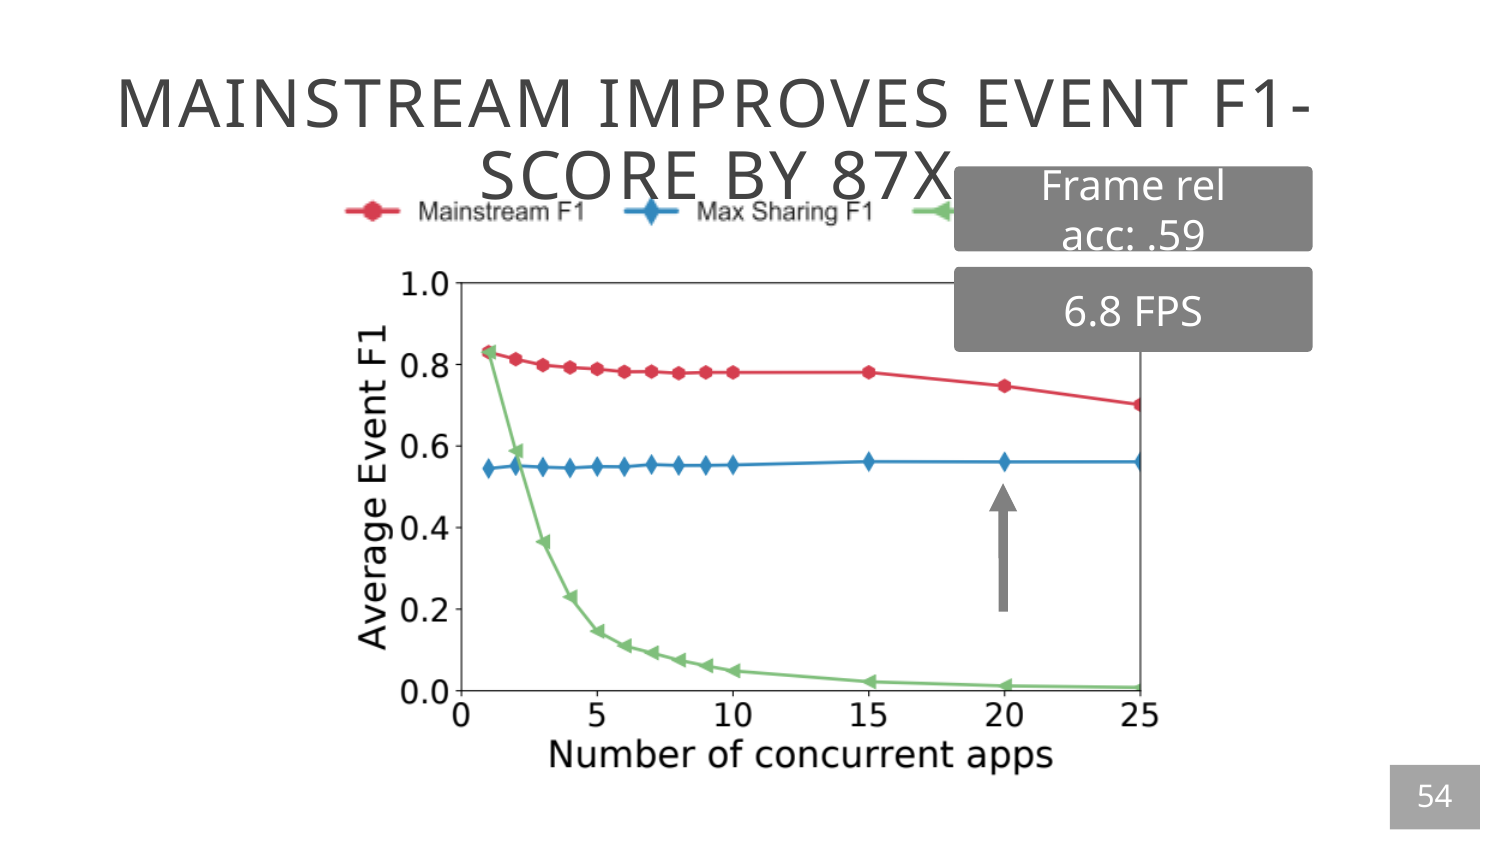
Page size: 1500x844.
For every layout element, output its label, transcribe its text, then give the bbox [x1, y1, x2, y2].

text_box Mainstream improves event f1-score by 87x [17, 55, 1416, 172]
picture [332, 246, 1183, 798]
slide_number 54 [1389, 764, 1480, 830]
text_box 6.8 FPS [1183, 265, 1314, 353]
text_box Frame rel acc: .59 [953, 165, 1314, 253]
picture [337, 192, 1175, 232]
